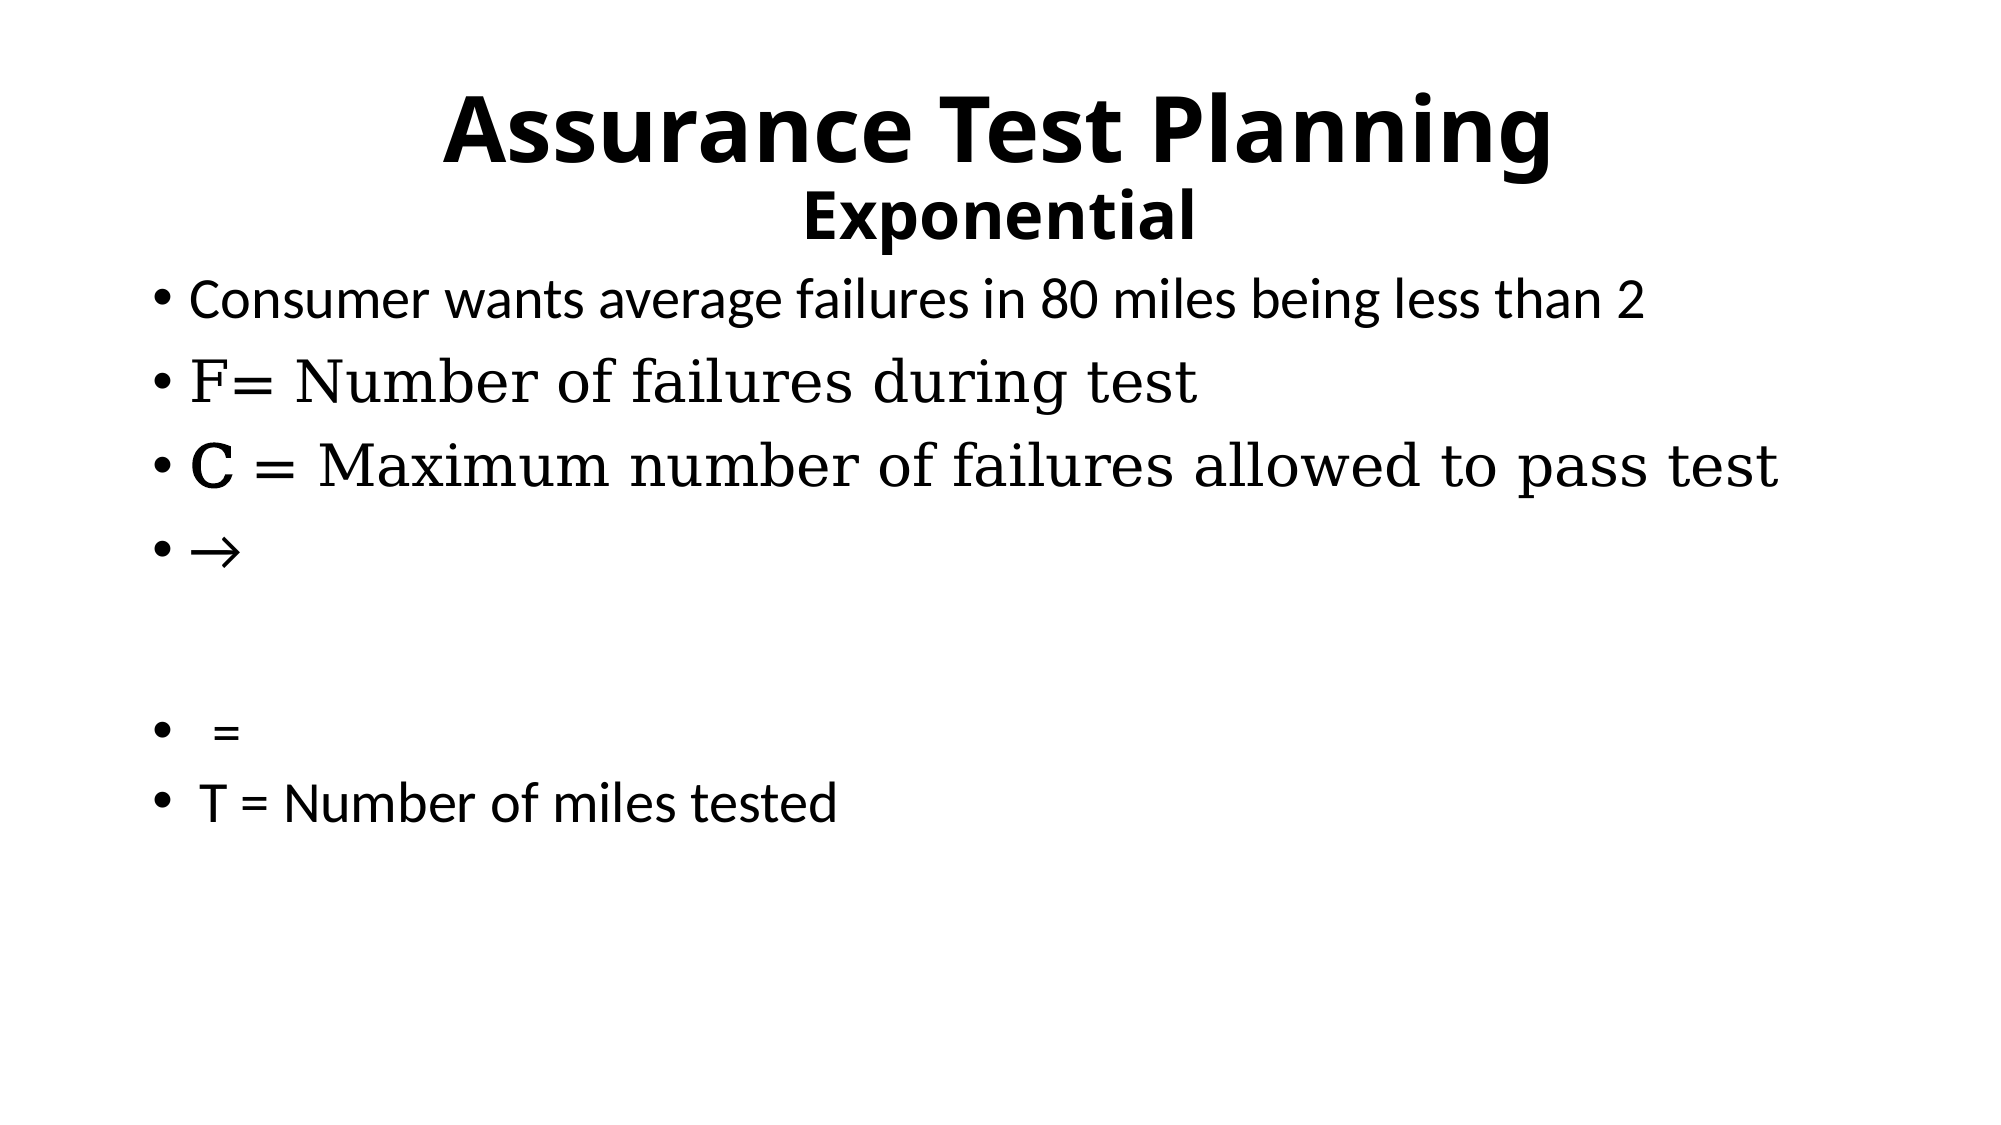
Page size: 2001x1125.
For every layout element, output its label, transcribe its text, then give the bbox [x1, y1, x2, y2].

title Assurance Test Planning Exponential [137, 59, 1863, 278]
